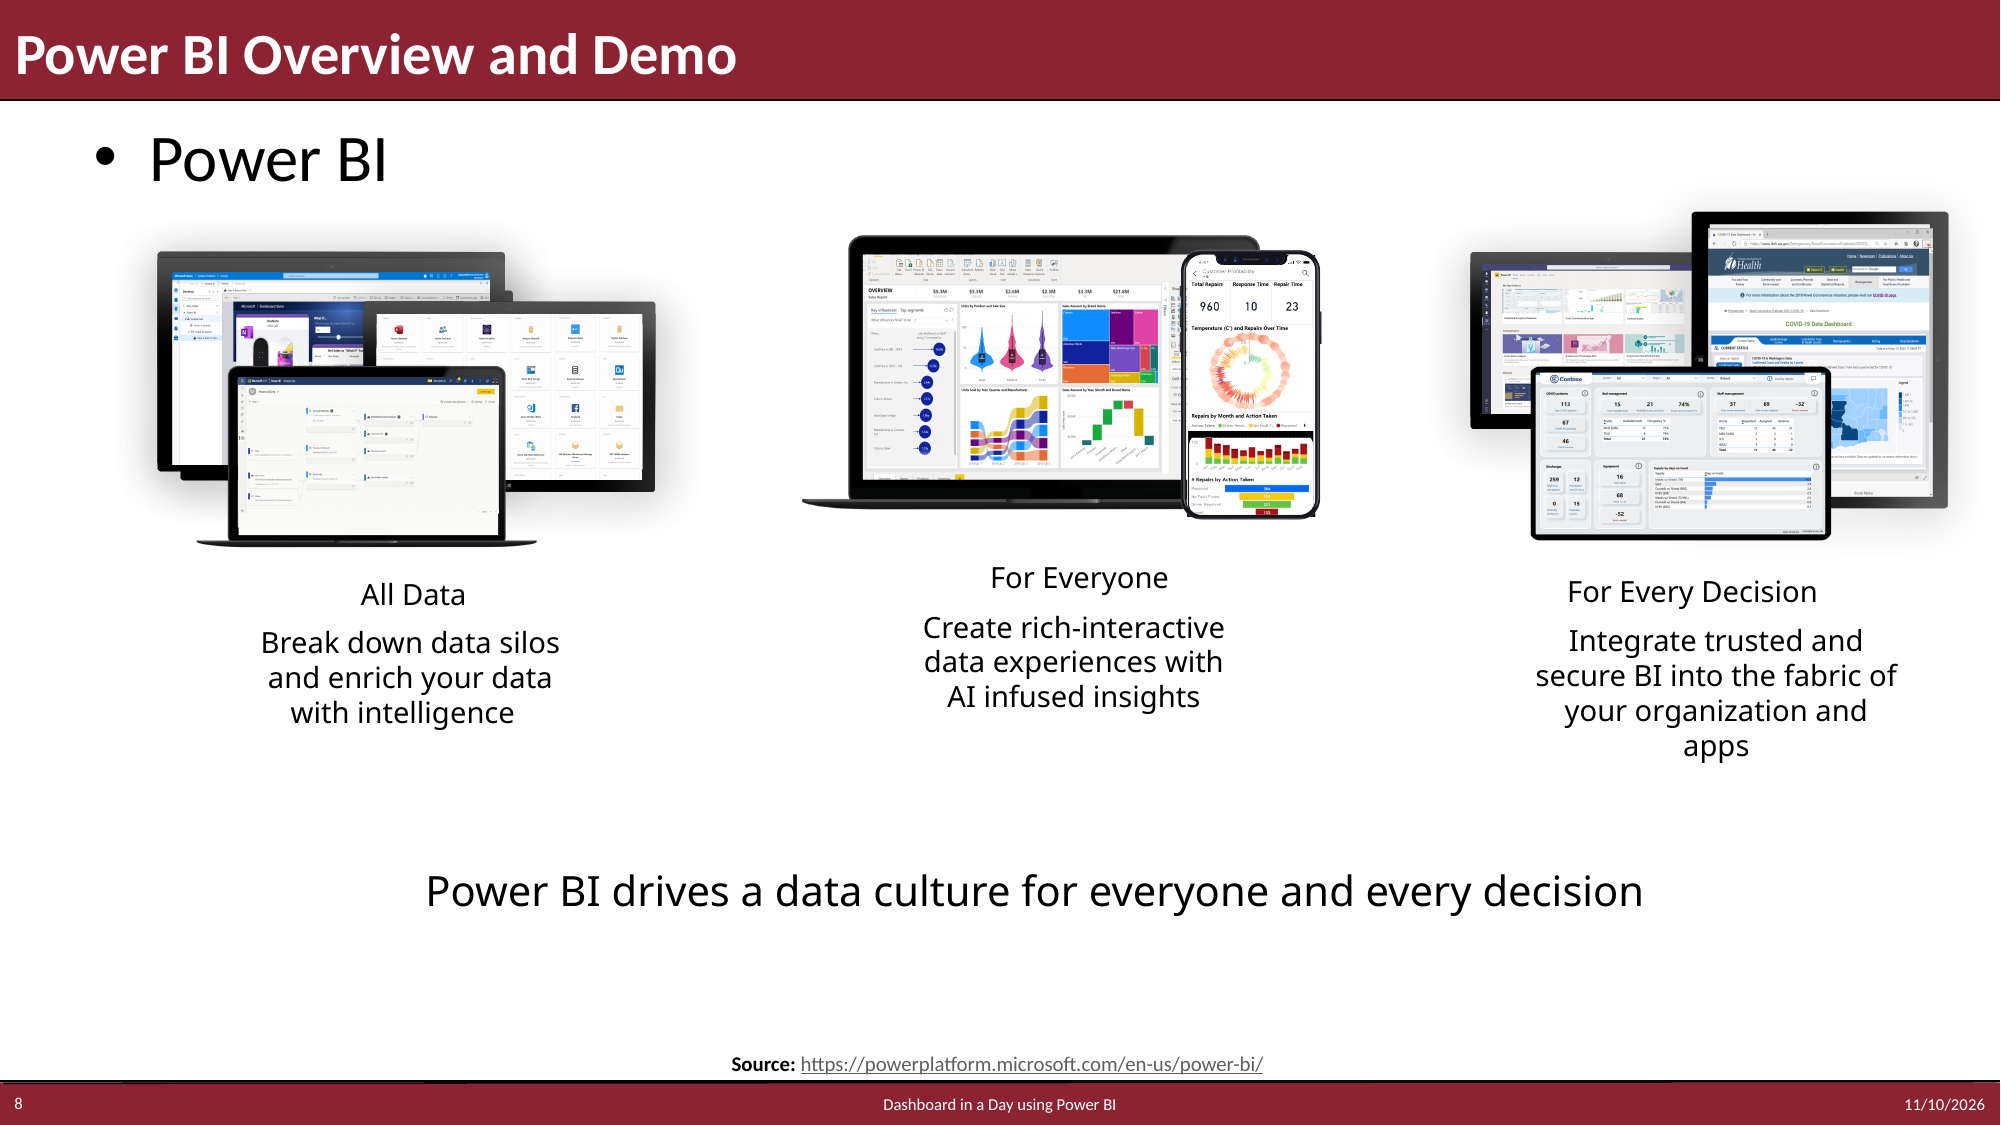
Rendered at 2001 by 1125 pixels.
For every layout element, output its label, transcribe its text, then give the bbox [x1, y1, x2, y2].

list Power BI [78, 107, 1914, 1076]
text_box Source: https://powerplatform.microsoft.com/en-us/power-bi/ [619, 1042, 1381, 1083]
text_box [795, 207, 1336, 751]
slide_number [1833, 1081, 2000, 1125]
slide_number 8 [0, 1081, 97, 1124]
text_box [1470, 210, 1951, 729]
text_box Power BI drives a data culture for everyone and every decision [410, 857, 1660, 922]
title Power BI Overview and Demo [0, 2, 2000, 100]
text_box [157, 249, 657, 731]
